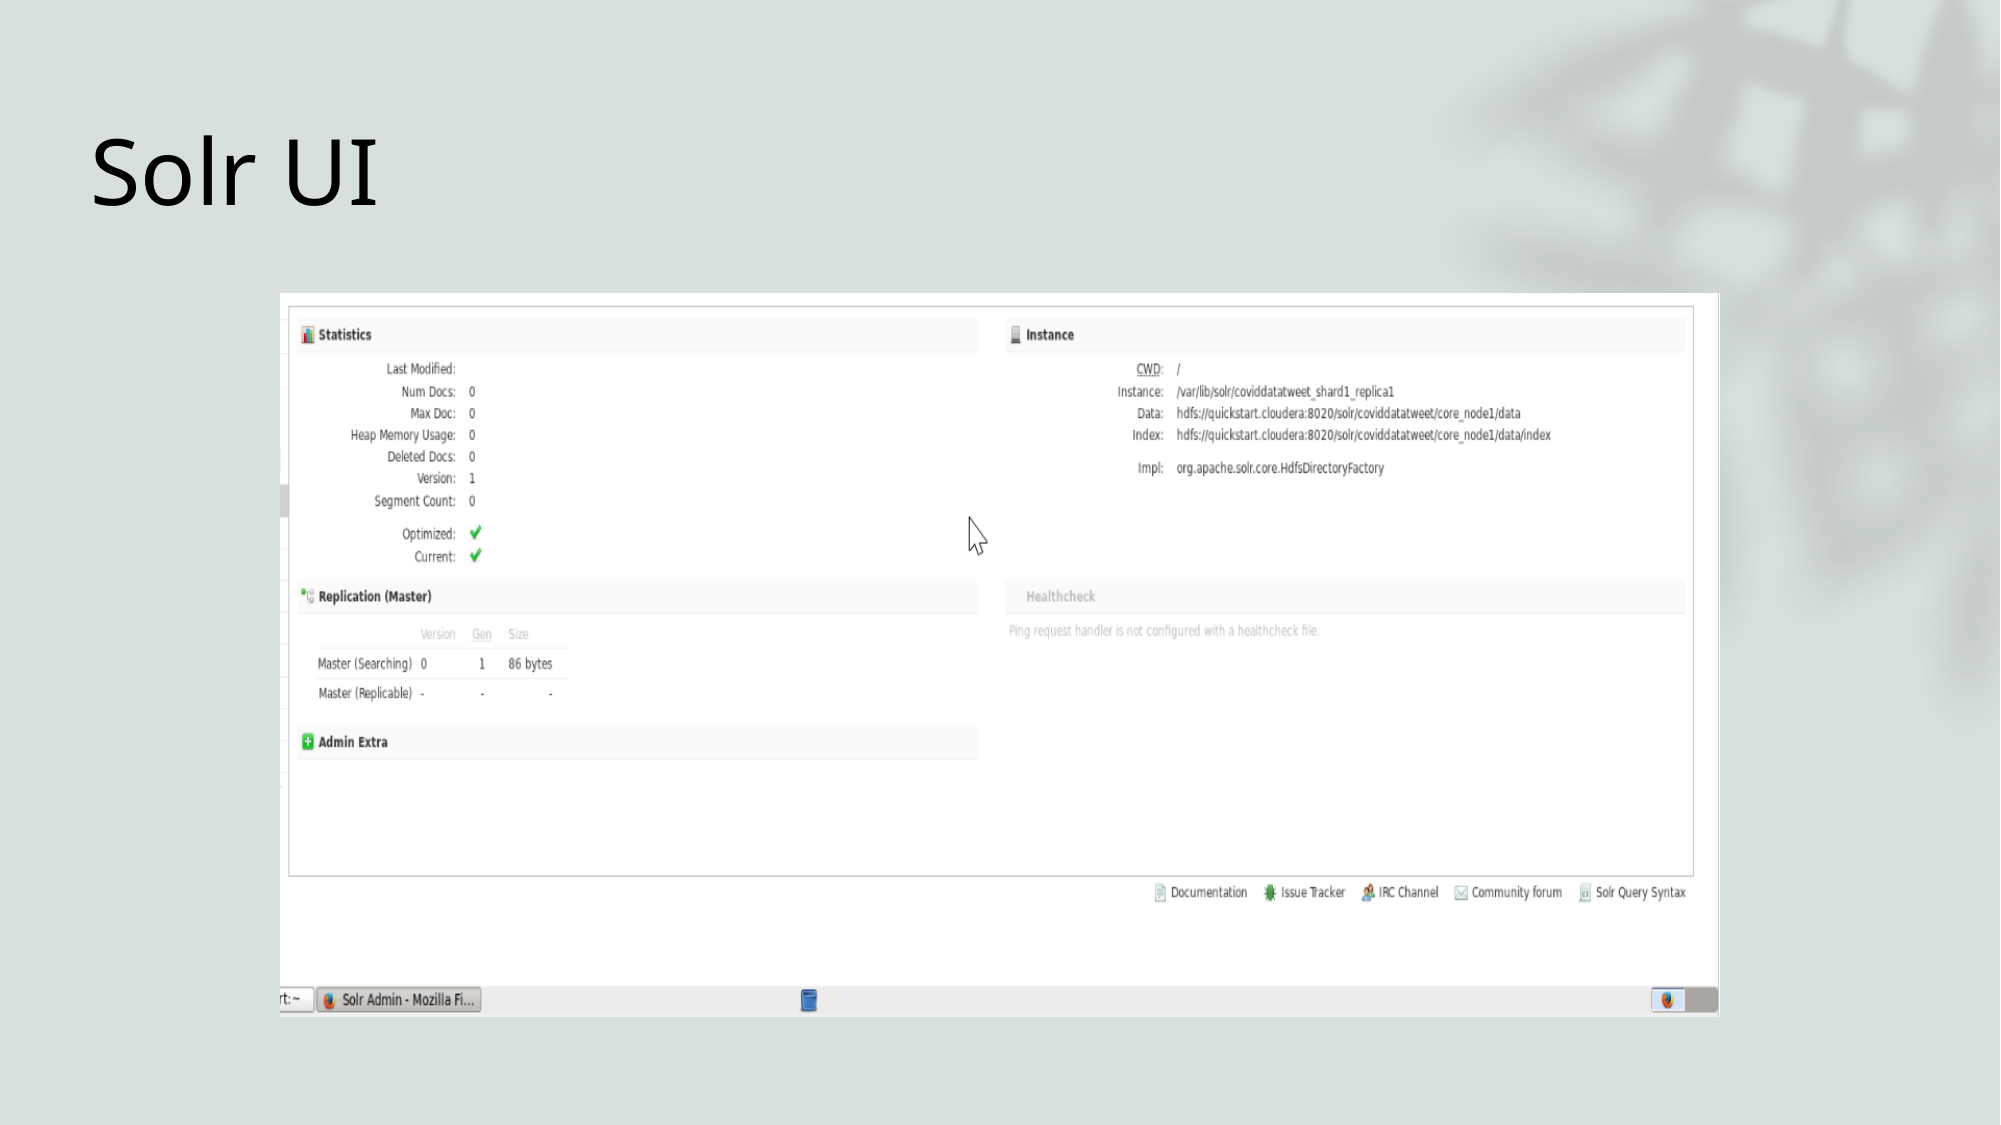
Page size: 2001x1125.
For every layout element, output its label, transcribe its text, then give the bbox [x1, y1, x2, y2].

title Solr UI [75, 60, 1863, 278]
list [280, 293, 1720, 1017]
